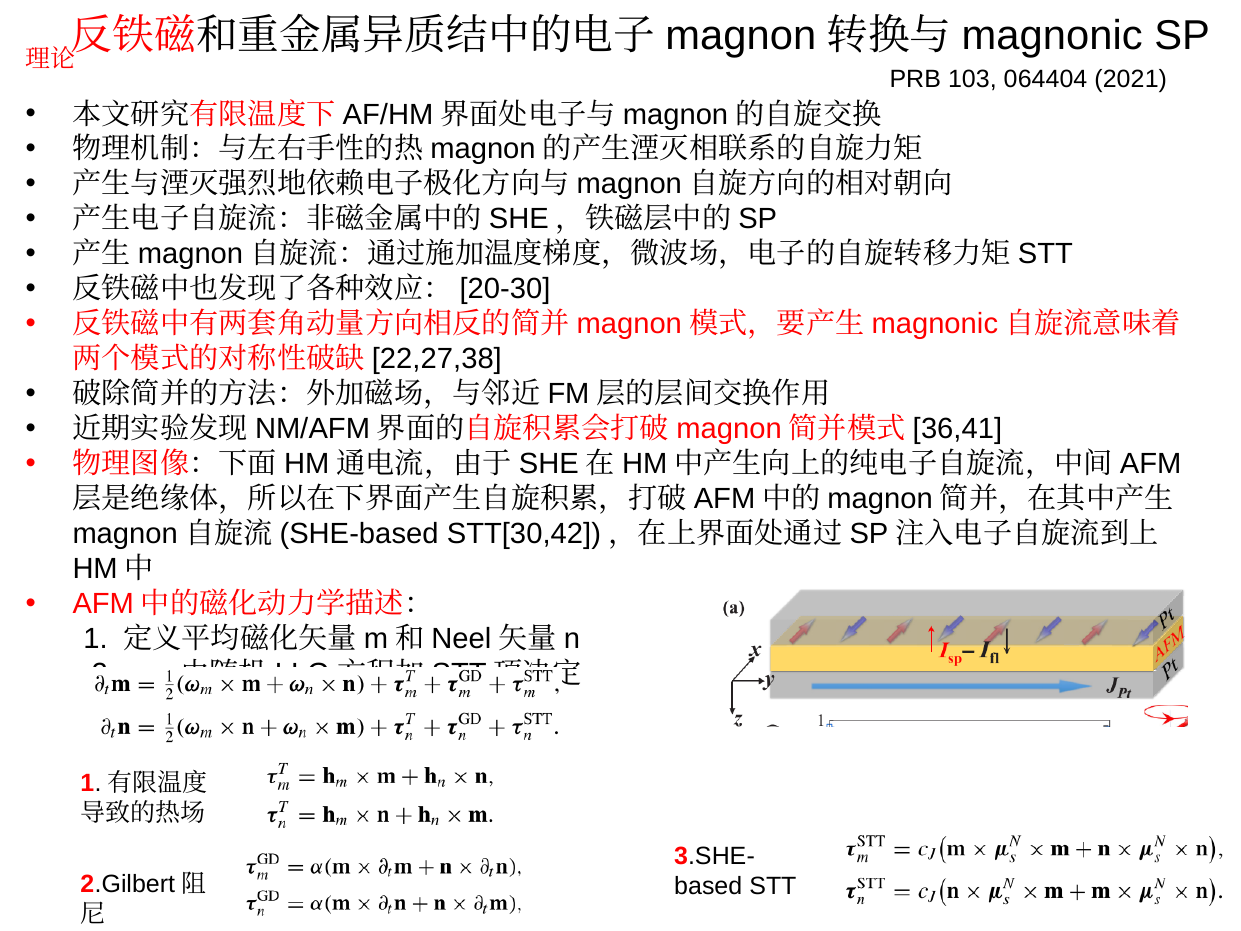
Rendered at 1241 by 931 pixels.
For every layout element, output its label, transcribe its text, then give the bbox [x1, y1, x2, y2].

picture [841, 831, 1226, 911]
text_box PRB 103, 064404 (2021) [874, 55, 1225, 100]
text_box 3.SHE-based STT [659, 831, 829, 907]
picture [718, 585, 1188, 728]
text_box 2.Gilbert阻尼 [65, 860, 240, 931]
text_box 理论 [10, 35, 109, 80]
picture [93, 667, 562, 746]
text_box 本文研究有限温度下AF/HM界面处电子与magnon的自旋交换 物理机制：与左右手性的热magnon的产生湮灭相联系的自旋力矩 产生与湮灭强烈地依赖电子极化方向与magnon自旋方向的相对朝向 产生电子自旋流：非磁金属中的SHE，铁磁层中的SP 产生magnon自旋流：通过施加温度梯度，微波场，电子的自旋转移力矩STT 反铁磁中也发现了各种效应：[20-30] 反铁磁中有两套角动量方向相反的简并magnon模式，要产生magnonic自旋流意味着两个模式的对称性破缺[22,27,38] 破除简并的方法：外加磁场，与邻近FM层的层间交换作用 近期实验发现NM/AFM界面的自旋积累会打破magnon简并模式[36,41] 物理图像：下面HM通电流，由于SHE在HM中产生向上的纯电子自旋流，中间AFM层是绝缘体，所以在下界面产生自旋积累，打破AFM中的magnon简并，在其中产生magnon自旋流(SHE-based STT[30,42])，在上界面处通过SP注入电子自旋流到上HM中 AFM中的磁化动力学描述： 1. 定义平均磁化矢量m和Neel矢量n 2. m,n由随机LLG方程加STT项决定 [10, 87, 1210, 697]
picture [235, 846, 525, 920]
text_box 反铁磁和重金属异质结中的电子magnon转换与magnonic SP [56, 0, 1225, 65]
picture [263, 758, 497, 833]
text_box 1.有限温度导致的热场 [65, 758, 227, 834]
